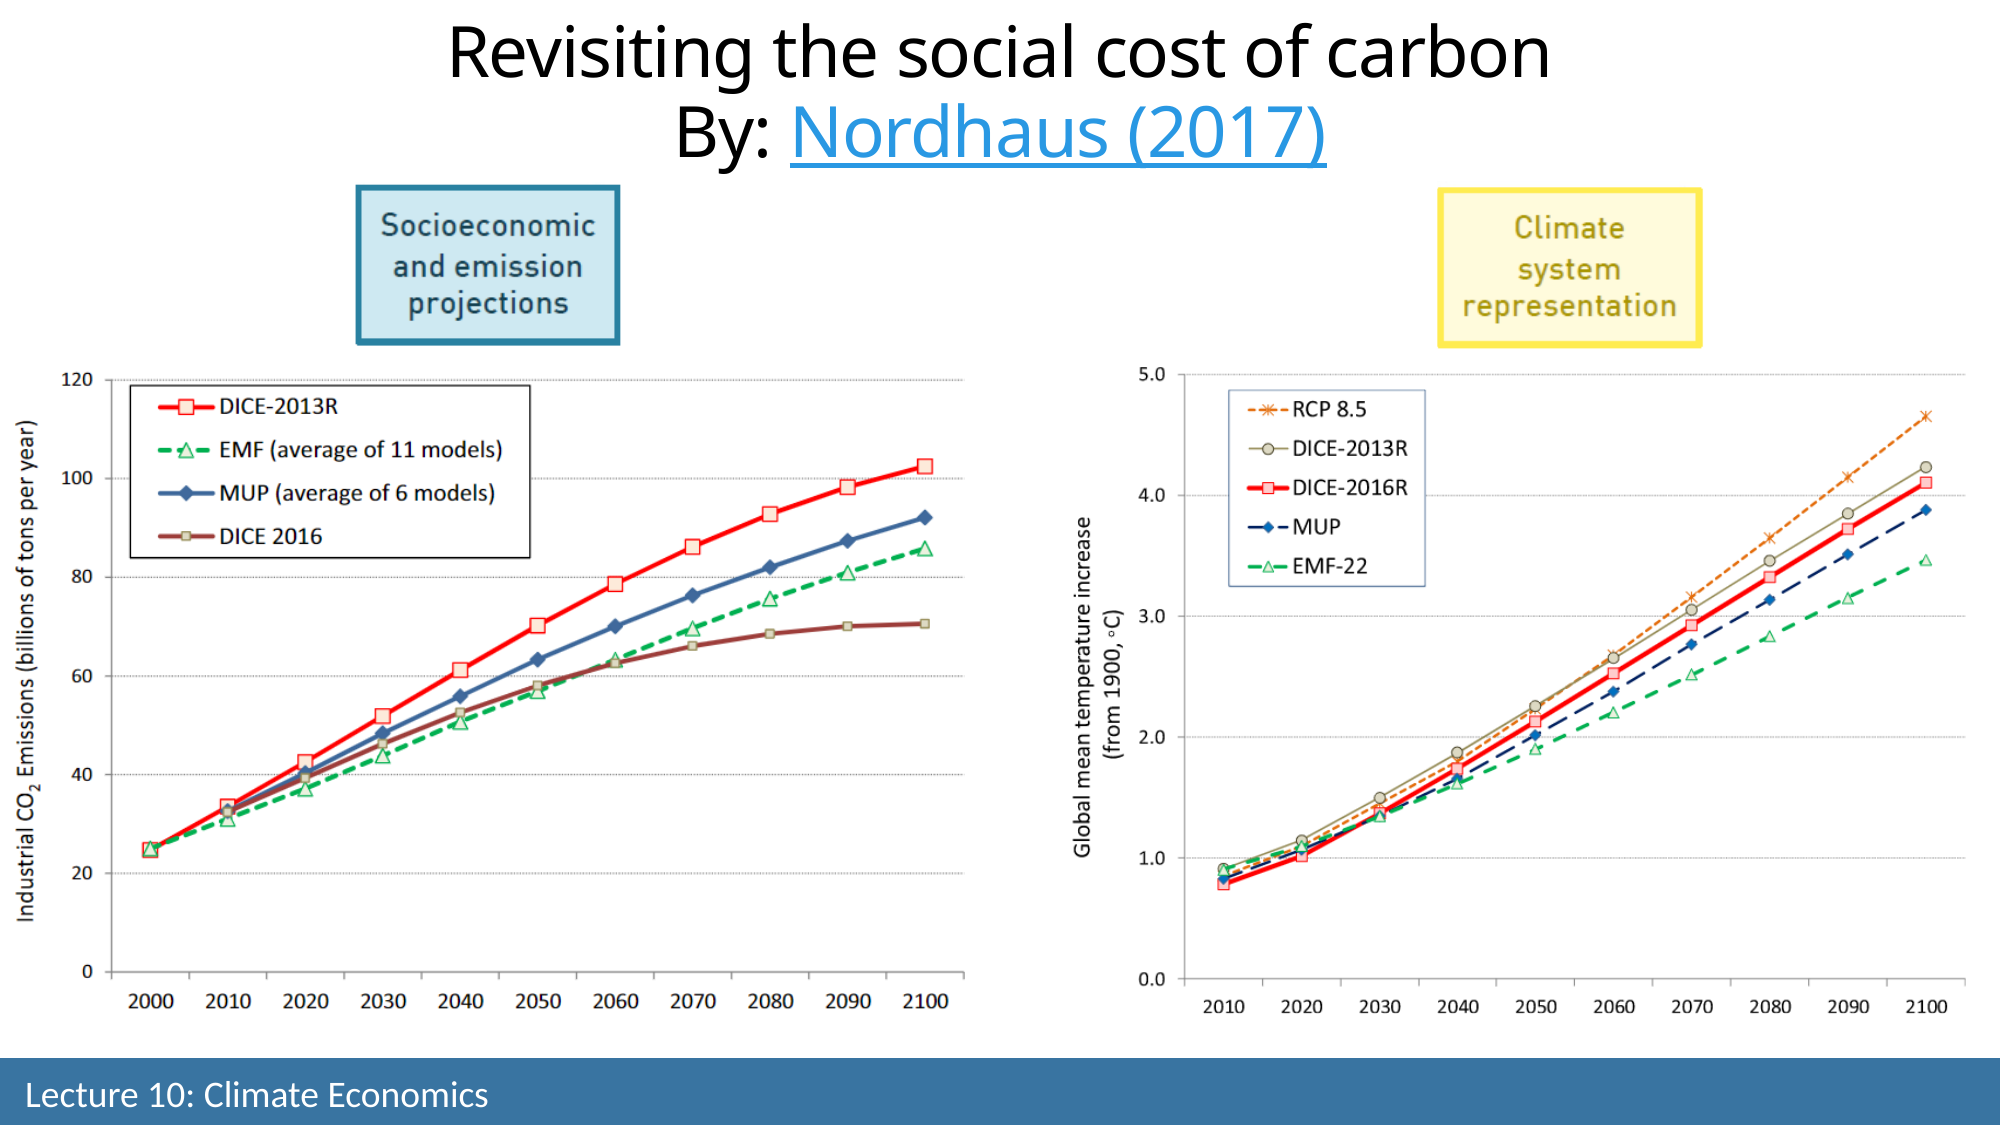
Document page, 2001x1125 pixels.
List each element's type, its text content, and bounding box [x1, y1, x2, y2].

picture [1065, 181, 1980, 1026]
text_box Revisiting the social cost of carbon By: Nordhaus (2017) [290, 0, 1710, 182]
picture [0, 182, 979, 1026]
